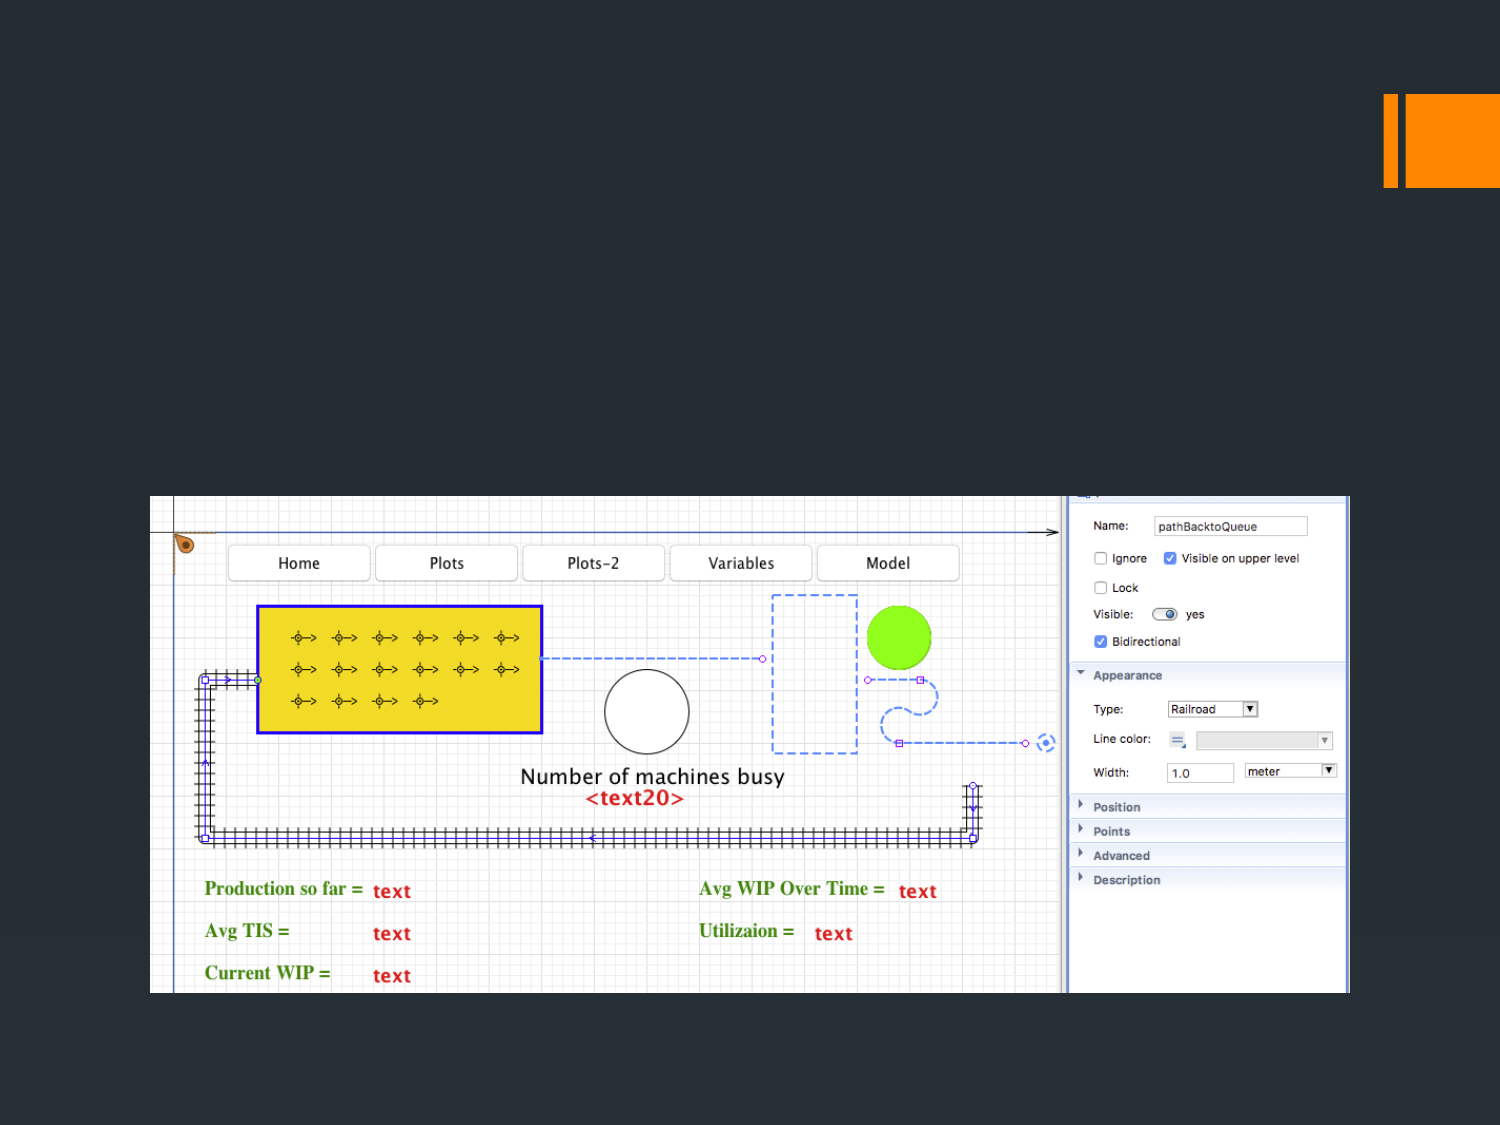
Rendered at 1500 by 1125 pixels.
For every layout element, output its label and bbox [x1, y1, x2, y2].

list [149, 453, 1351, 1036]
